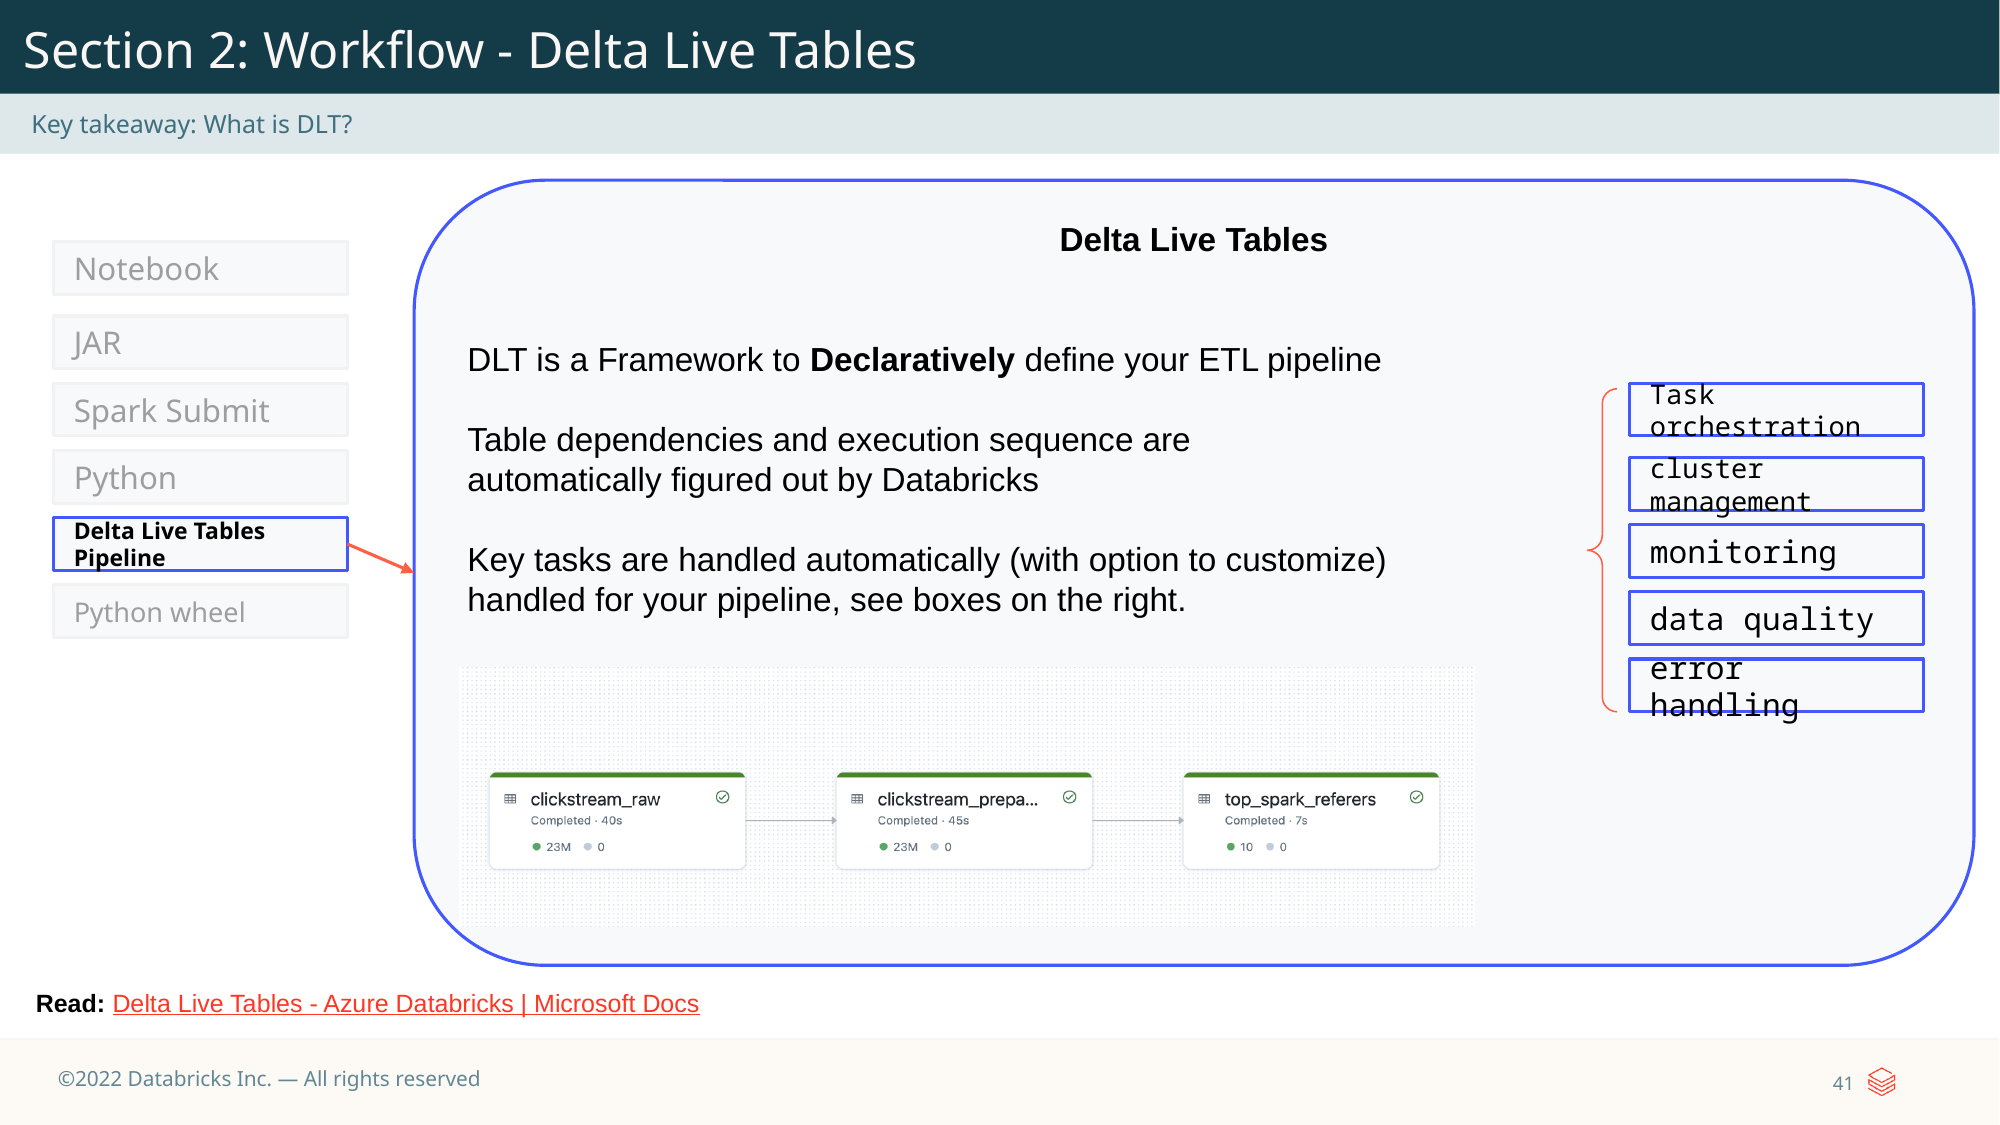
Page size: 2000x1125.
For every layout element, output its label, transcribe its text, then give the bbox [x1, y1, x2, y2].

text_box Delta Live Tables Pipeline [53, 517, 348, 571]
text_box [1587, 382, 1924, 712]
text_box Key takeaway: What is DLT? [16, 100, 1420, 146]
text_box Delta Live Tables DLT is a Framework to Declaratively define your ETL pipeline Table dependencies and execution sequence are automatically figured out by Databricks Key tasks are handled automatically (with option to customize) handled for your pipeline, see boxes on the right. [414, 180, 1974, 966]
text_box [346, 543, 415, 573]
slide_number ‹#› [1775, 1052, 1875, 1116]
picture [1875, 1065, 1898, 1098]
text_box Notebook [53, 241, 348, 295]
text_box Section 2: Workflow - Delta Live Tables [8, 10, 1932, 87]
text_box Read: Delta Live Tables - Azure Databricks | Microsoft Docs [20, 972, 1214, 1033]
picture [459, 667, 1476, 927]
text_box Python [53, 450, 348, 504]
text_box Spark Submit [53, 383, 348, 436]
text_box Python wheel [53, 584, 348, 638]
text_box JAR [53, 316, 348, 369]
